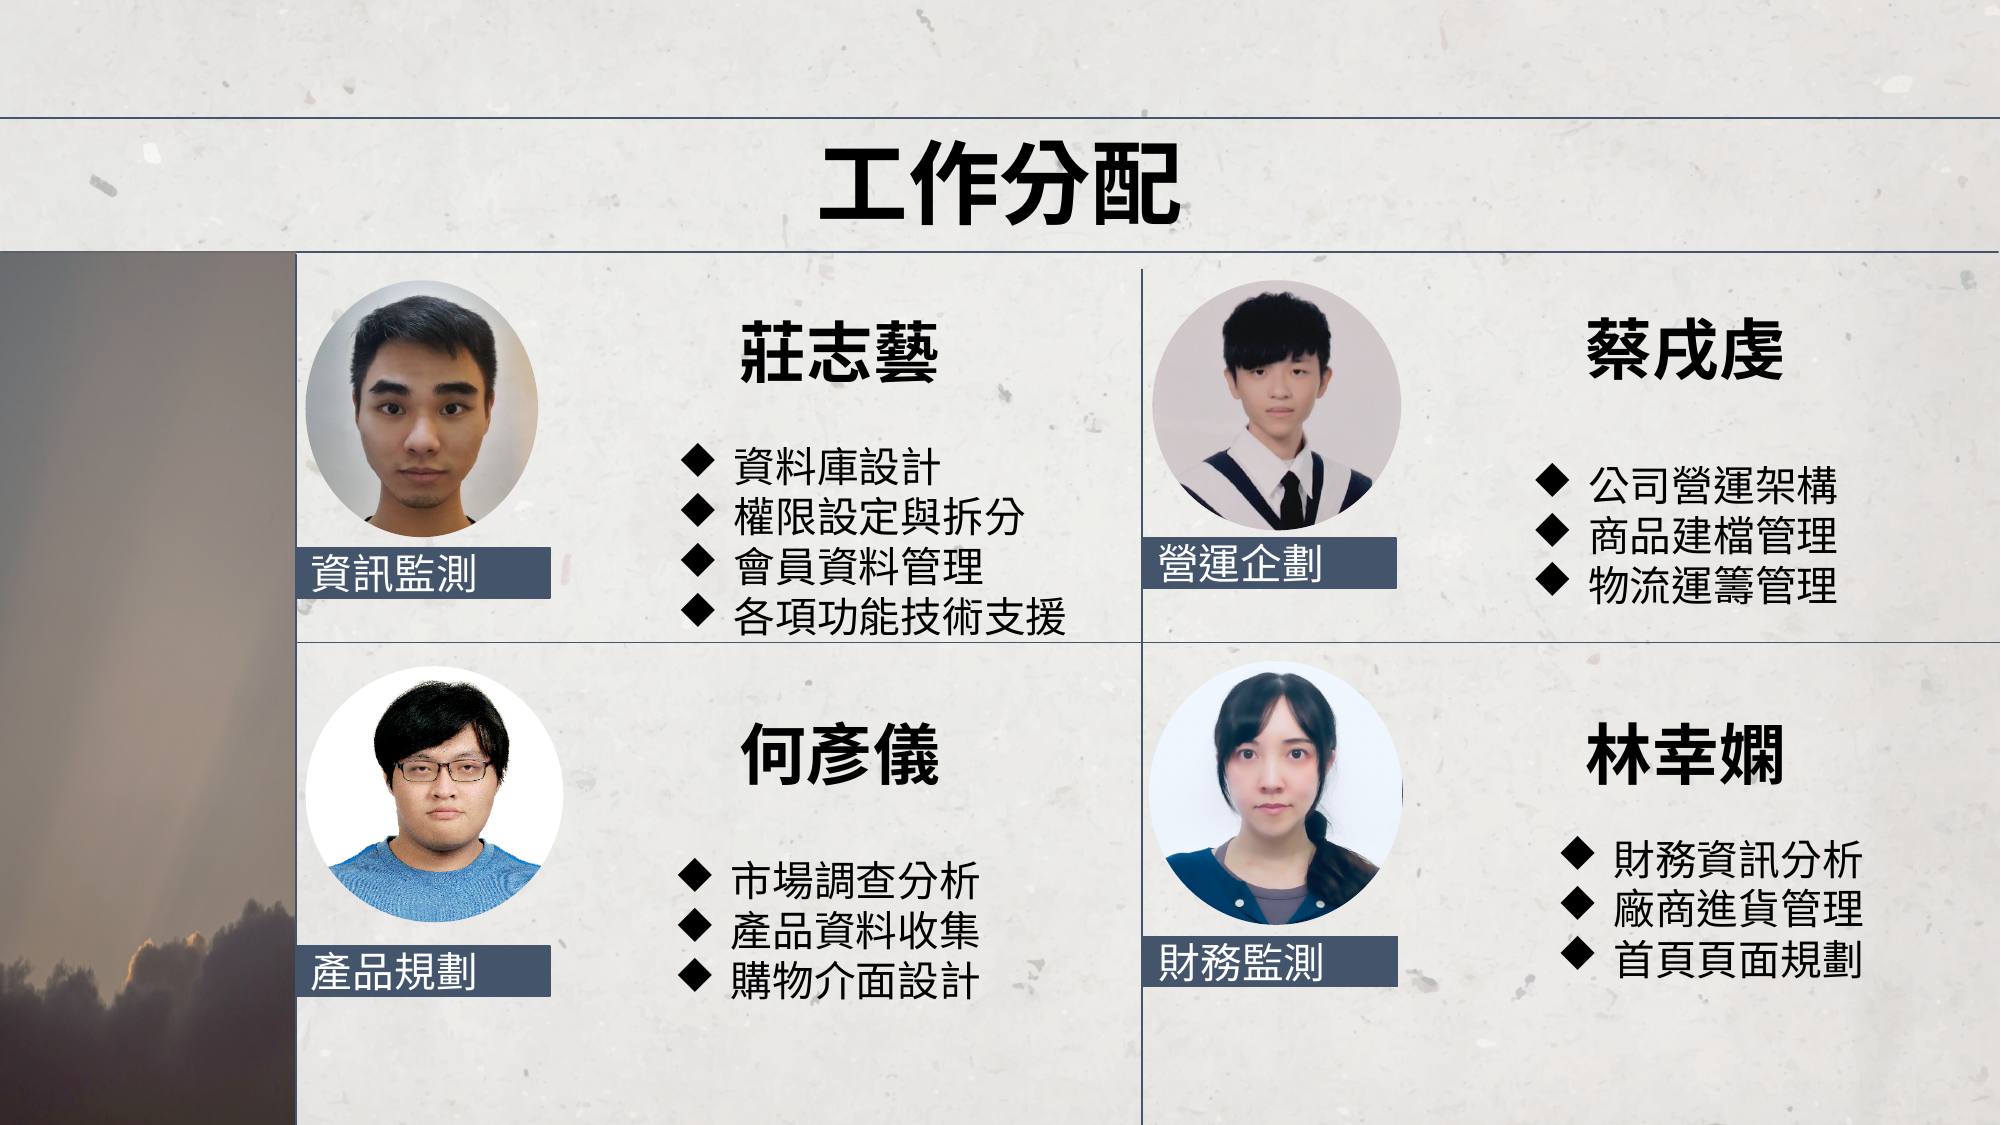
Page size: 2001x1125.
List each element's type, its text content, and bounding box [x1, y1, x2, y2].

subtitle 莊志藝 [554, 332, 1125, 411]
subtitle 何彥儀 [564, 735, 1125, 813]
subtitle 蔡戌虔 [1402, 329, 1971, 408]
text_box 產品規劃 [296, 945, 550, 997]
text_box 財務監測 [1143, 936, 1398, 987]
text_box 公司營運架構 商品建檔管理 物流運籌管理 [1511, 439, 1945, 592]
picture [0, 0, 2000, 117]
subtitle 林幸嫻 [1403, 735, 1971, 813]
text_box 財務資訊分析 廠商進貨管理 首頁頁面規劃 [1537, 813, 1970, 965]
title 工作分配 [157, 118, 1843, 223]
text_box 資料庫設計 權限設定與拆分 會員資料管理 各項功能技術支援 [657, 420, 1091, 573]
picture [1143, 643, 2000, 1125]
subtitle 市場調查分析 產品資料收集 購物介面設計 [654, 835, 1088, 987]
picture [0, 118, 2000, 1125]
text_box 資訊監測 [296, 547, 550, 598]
text_box 營運企劃 [1142, 538, 1397, 589]
